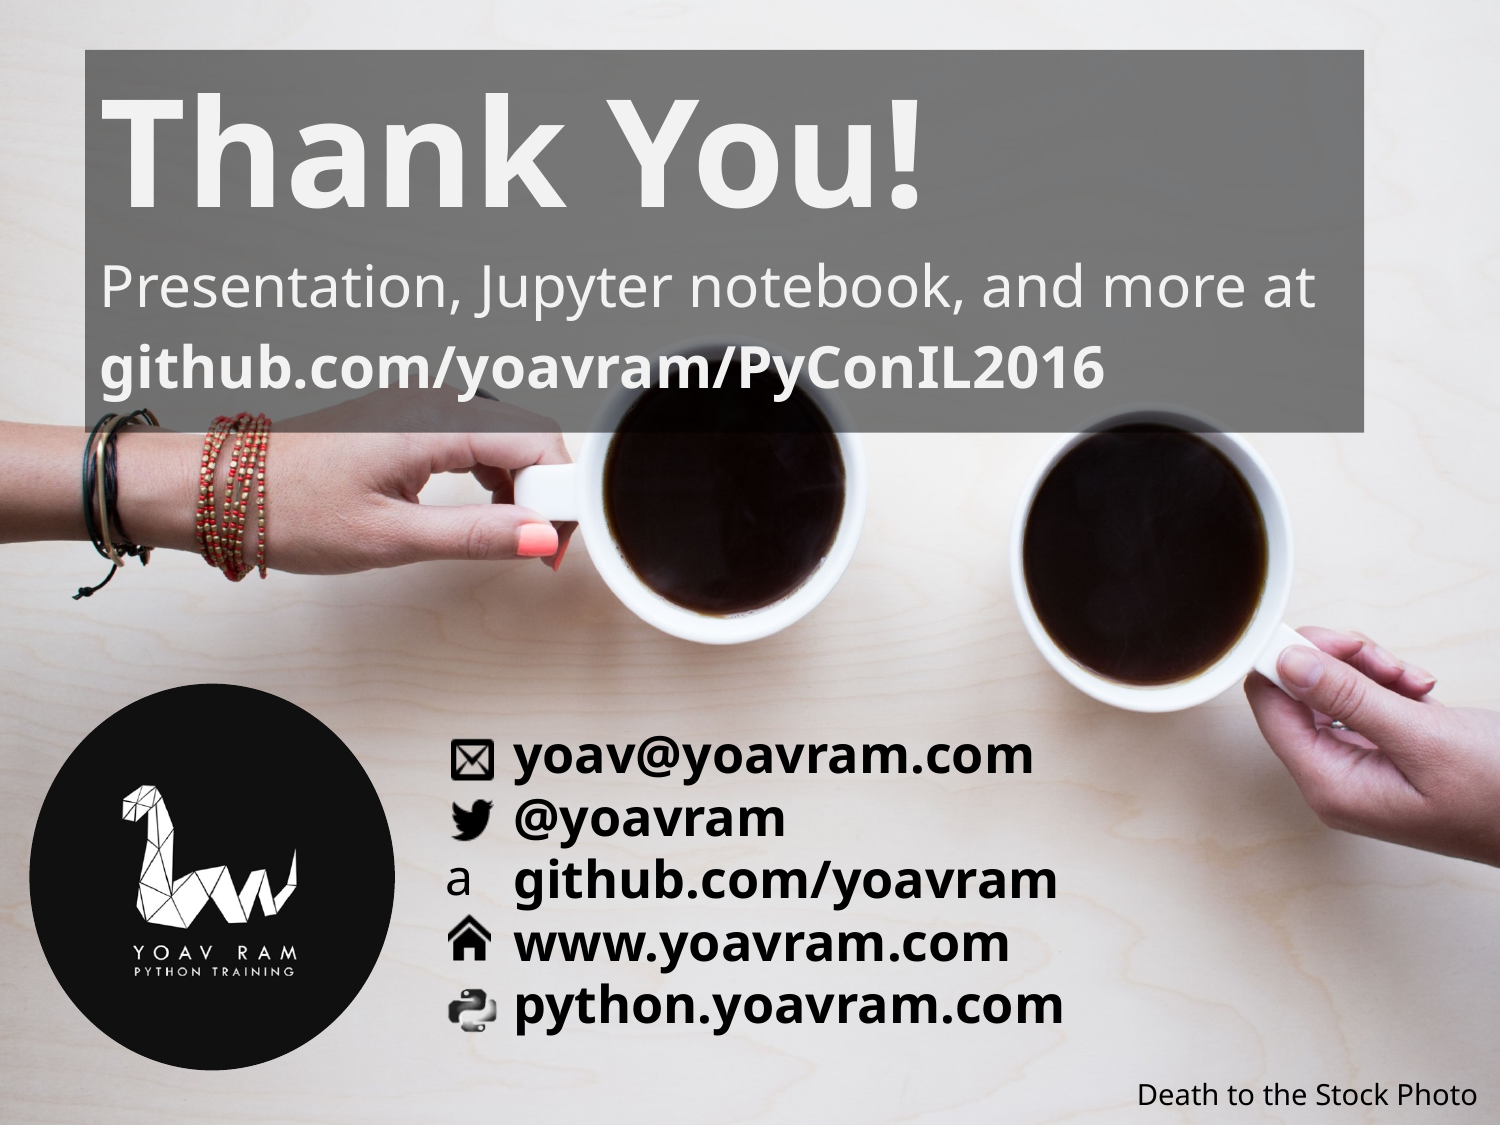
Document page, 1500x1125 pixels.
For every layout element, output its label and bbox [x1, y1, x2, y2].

text_box [430, 713, 1129, 1046]
picture [0, 0, 1500, 1125]
